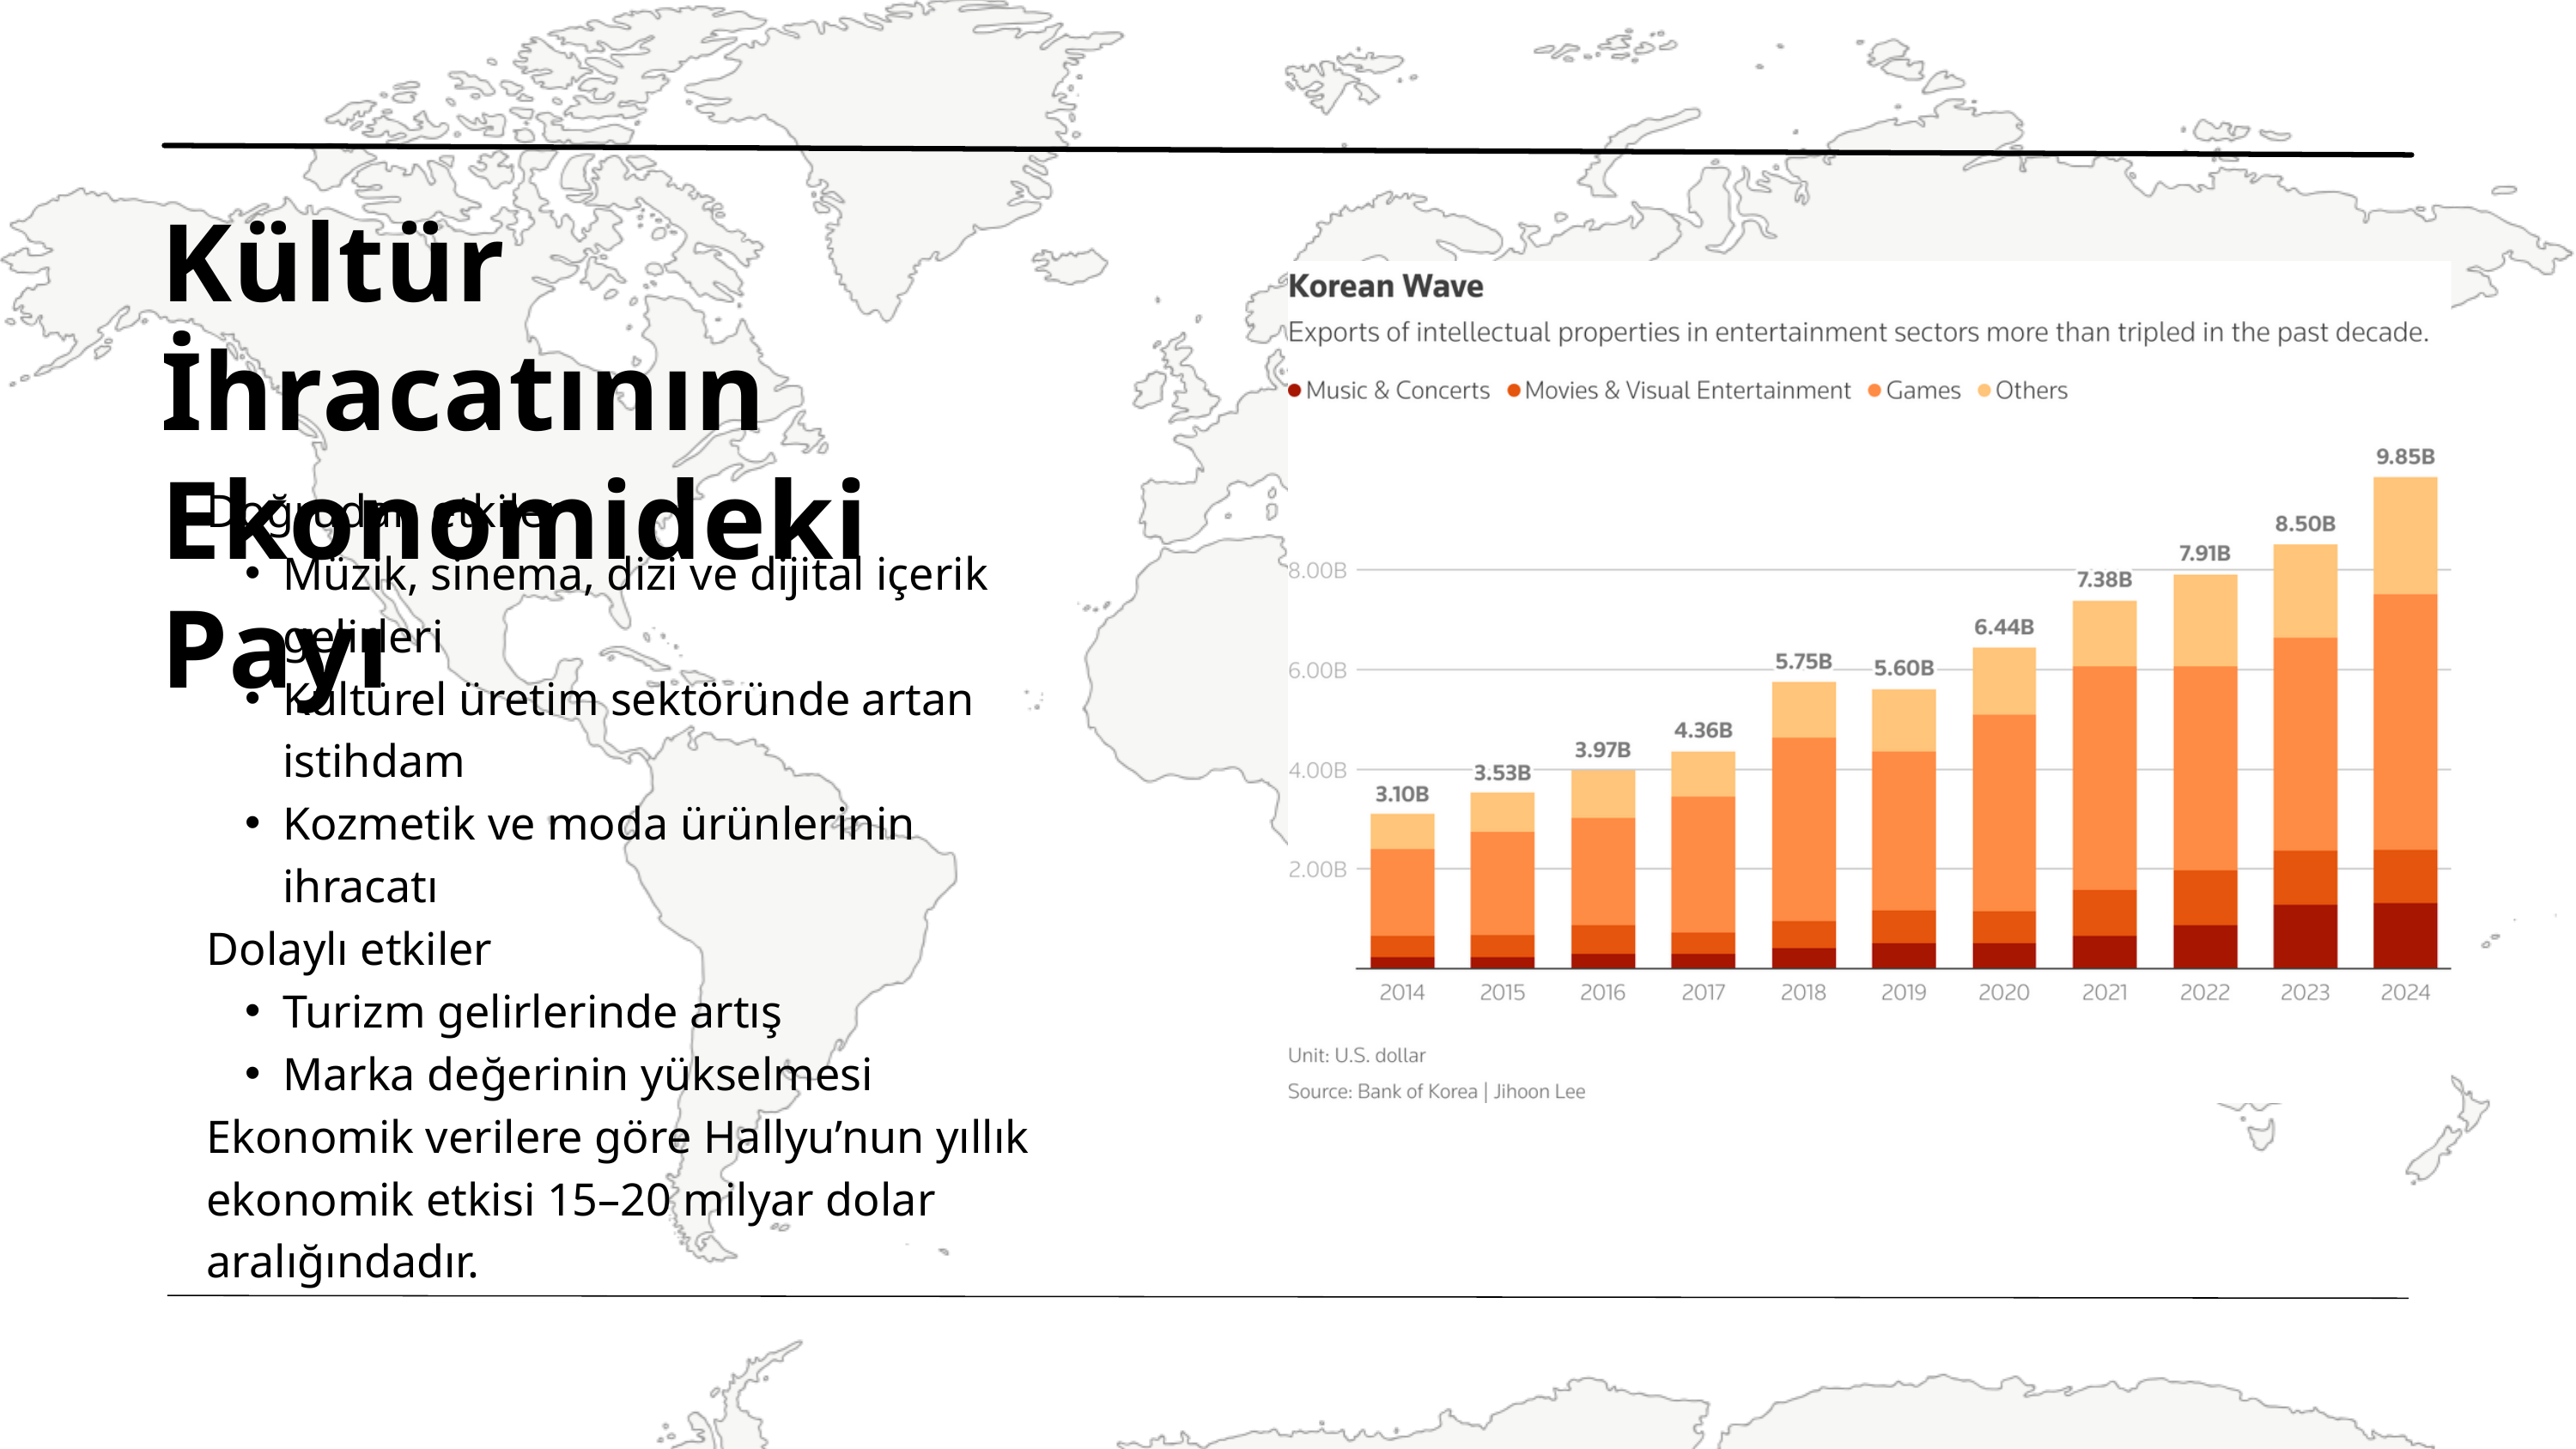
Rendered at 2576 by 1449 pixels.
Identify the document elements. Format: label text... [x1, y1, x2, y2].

text_box Doğrudan etkiler Müzik, sinema, dizi ve dijital içerik gelirleri Kültürel üretim sektöründe artan istihdam Kozmetik ve moda ürünlerinin ihracatı Dolaylı etkiler Turizm gelirlerinde artış Marka değerinin yükselmesi Ekonomik verilere göre Hallyu’nun yıllık ekonomik etkisi 15–20 milyar dolar aralığındadır. [206, 473, 1060, 1350]
text_box [1288, 261, 2451, 1103]
text_box [0, 0, 2576, 1449]
text_box Kültür İhracatının Ekonomideki Payı [161, 194, 1106, 710]
